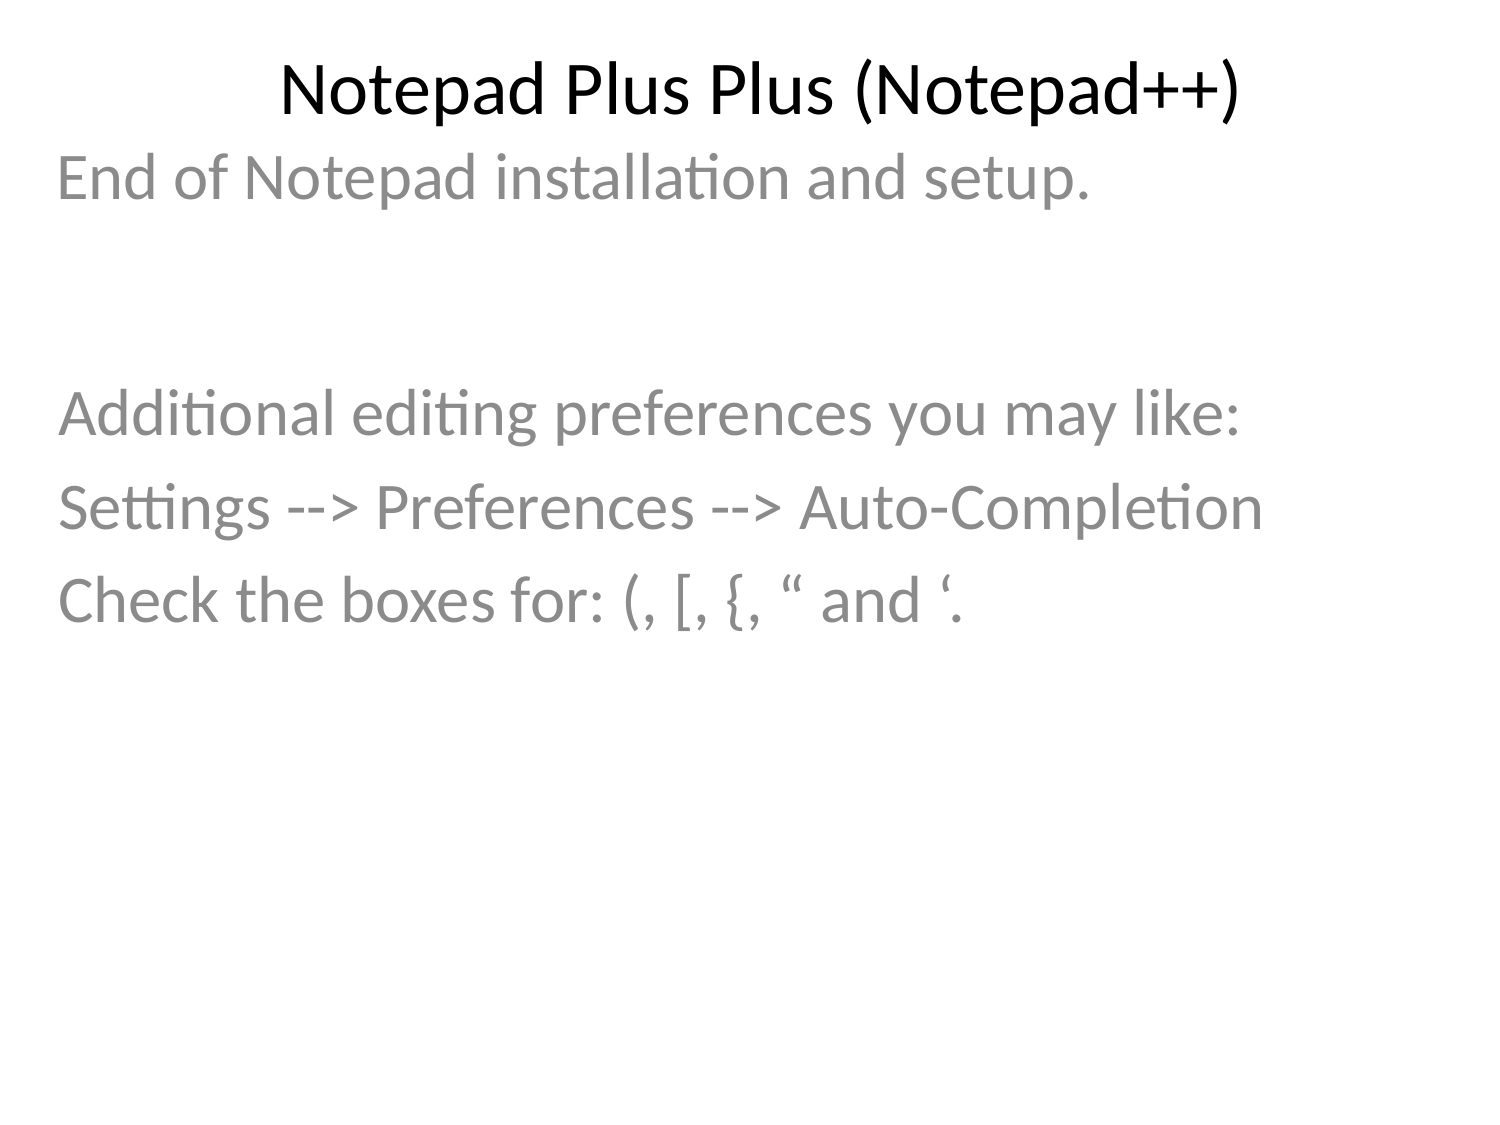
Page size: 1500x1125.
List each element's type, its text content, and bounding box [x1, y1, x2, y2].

text_box Notepad Plus Plus (Notepad++) [123, 30, 1399, 138]
text_box Additional editing preferences you may like: Settings --> Preferences --> Auto-Completion Check the boxes for: (, [, {, “ and ‘. [43, 361, 1360, 953]
text_box End of Notepad installation and setup. [41, 125, 1358, 223]
